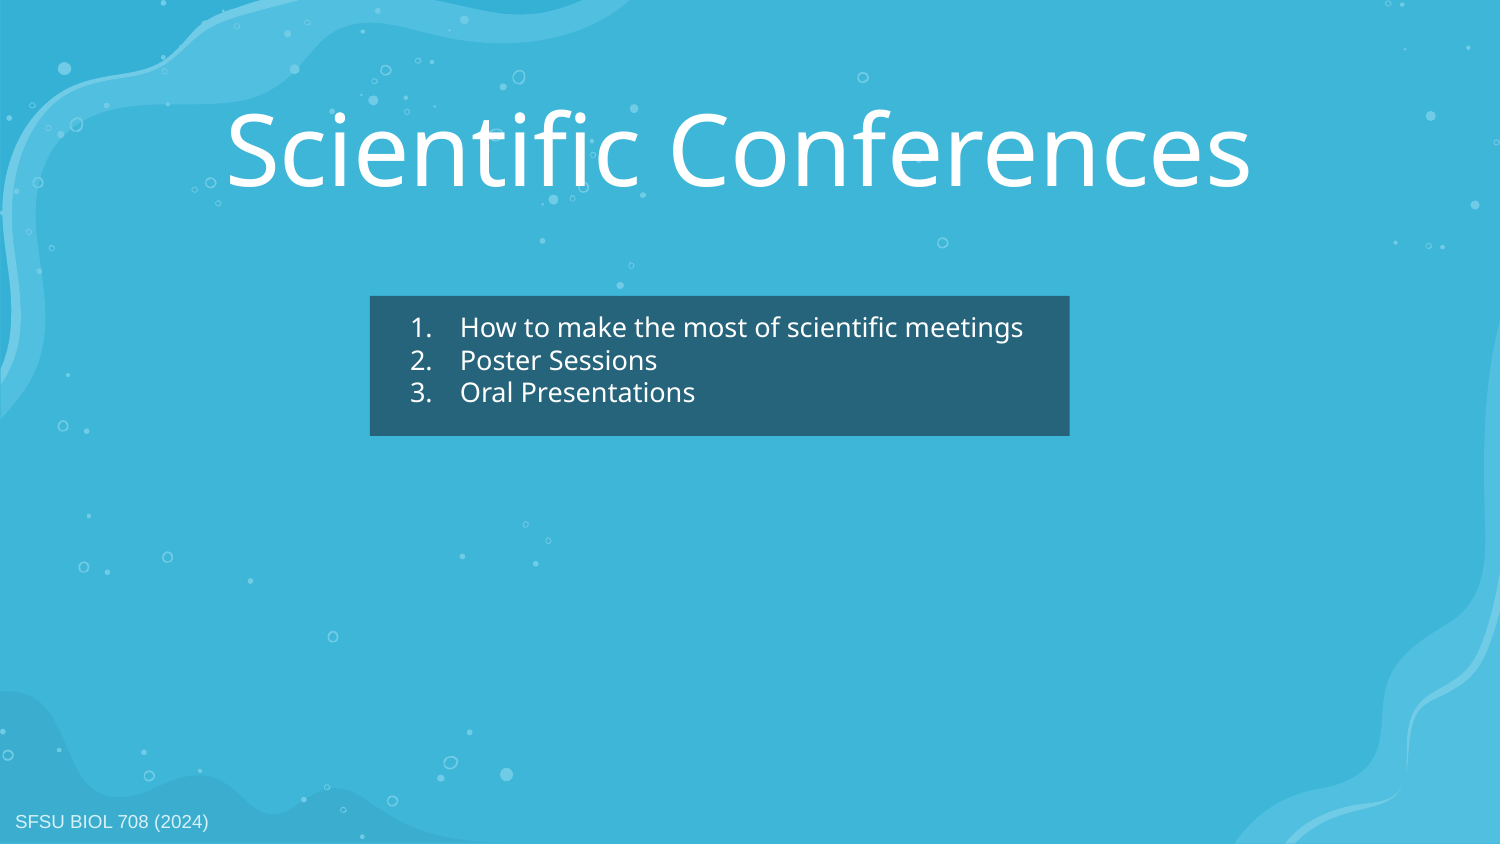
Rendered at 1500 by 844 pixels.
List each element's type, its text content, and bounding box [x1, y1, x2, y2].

footer SFSU BIOL 708 (2024) [0, 798, 507, 844]
list How to make the most of scientific meetings Poster Sessions Oral Presentations [369, 295, 1070, 436]
title Scientific Conferences [107, 123, 1372, 170]
